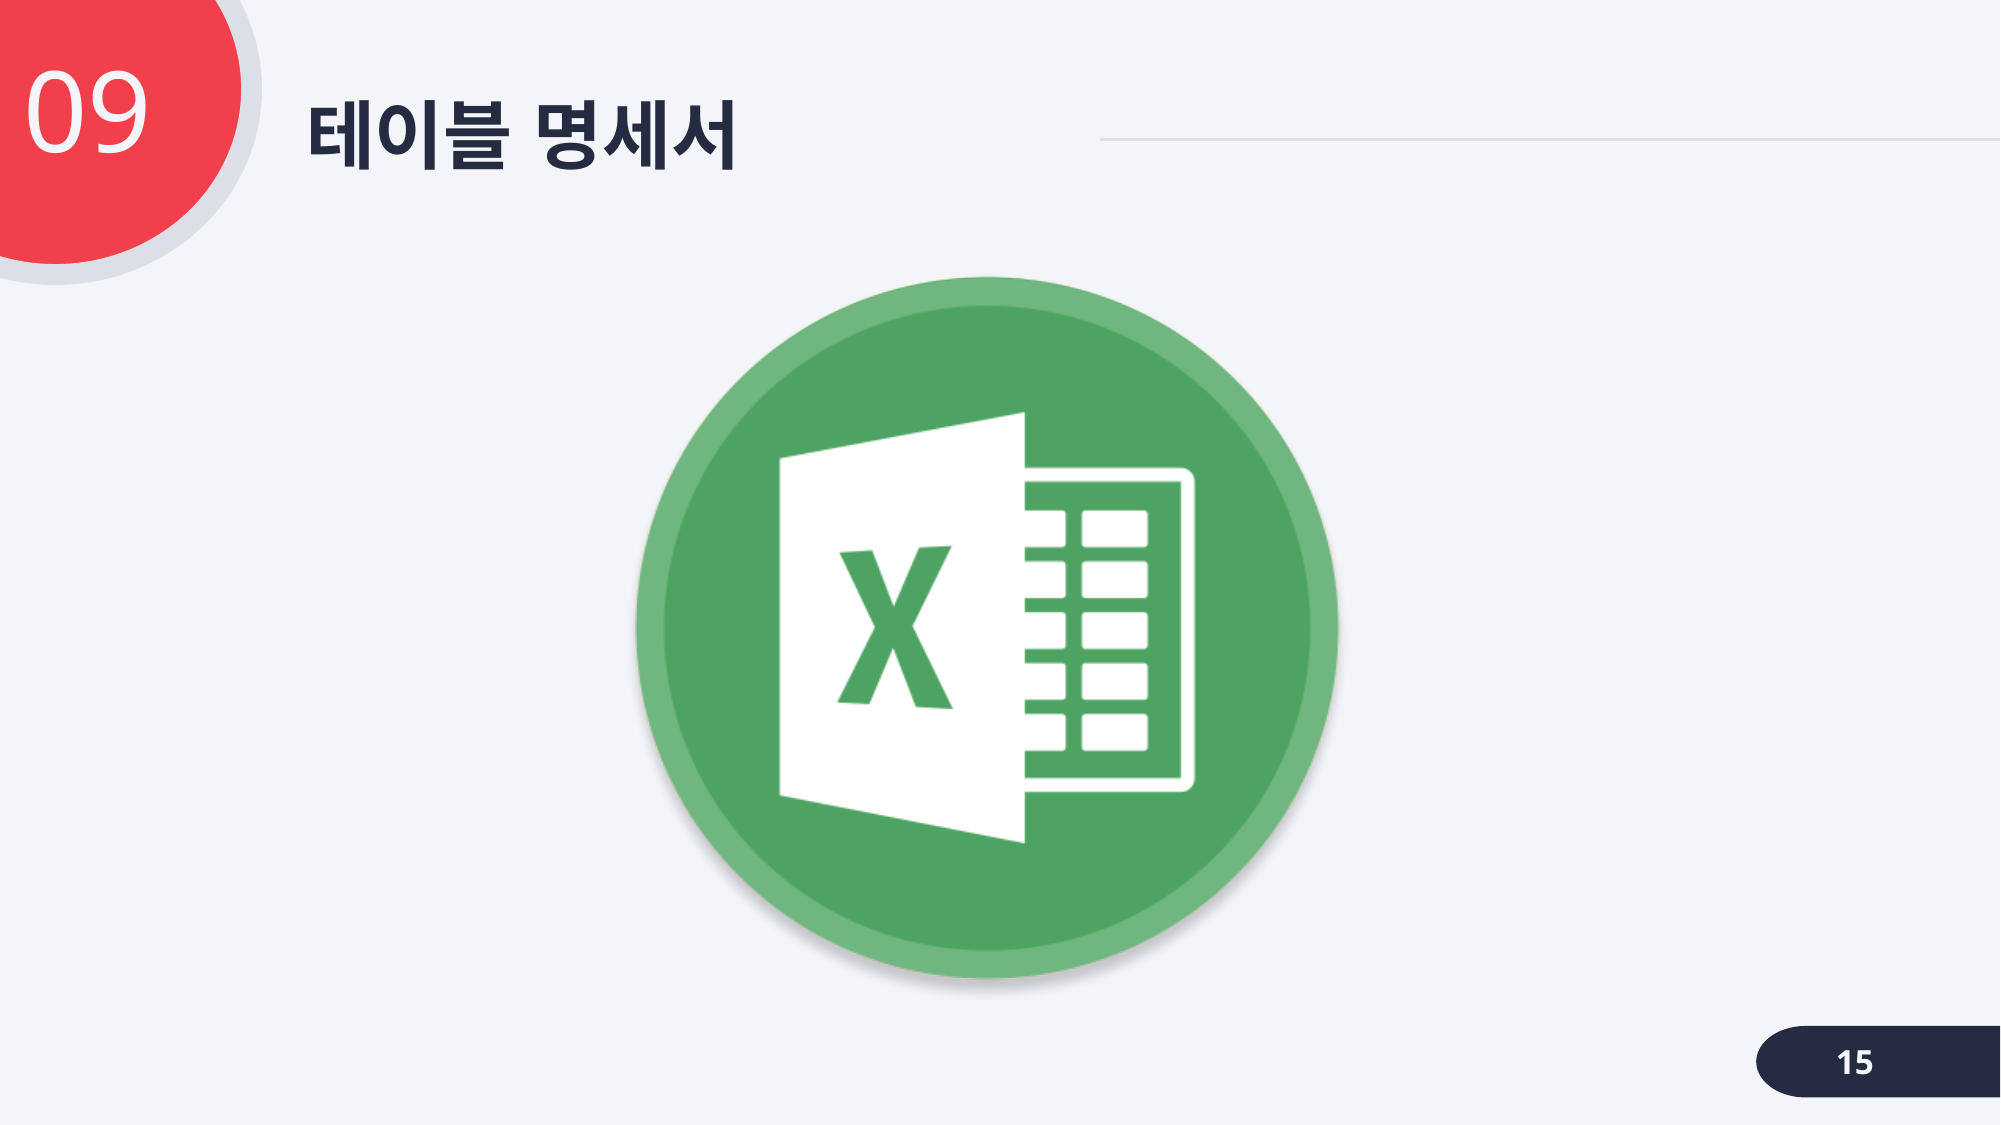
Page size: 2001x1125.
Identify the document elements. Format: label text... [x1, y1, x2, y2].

picture [587, 228, 1388, 1029]
title 테이블 명세서 [290, 89, 1100, 191]
list 09 [0, 47, 167, 186]
slide_number 15 [1820, 1031, 1984, 1092]
